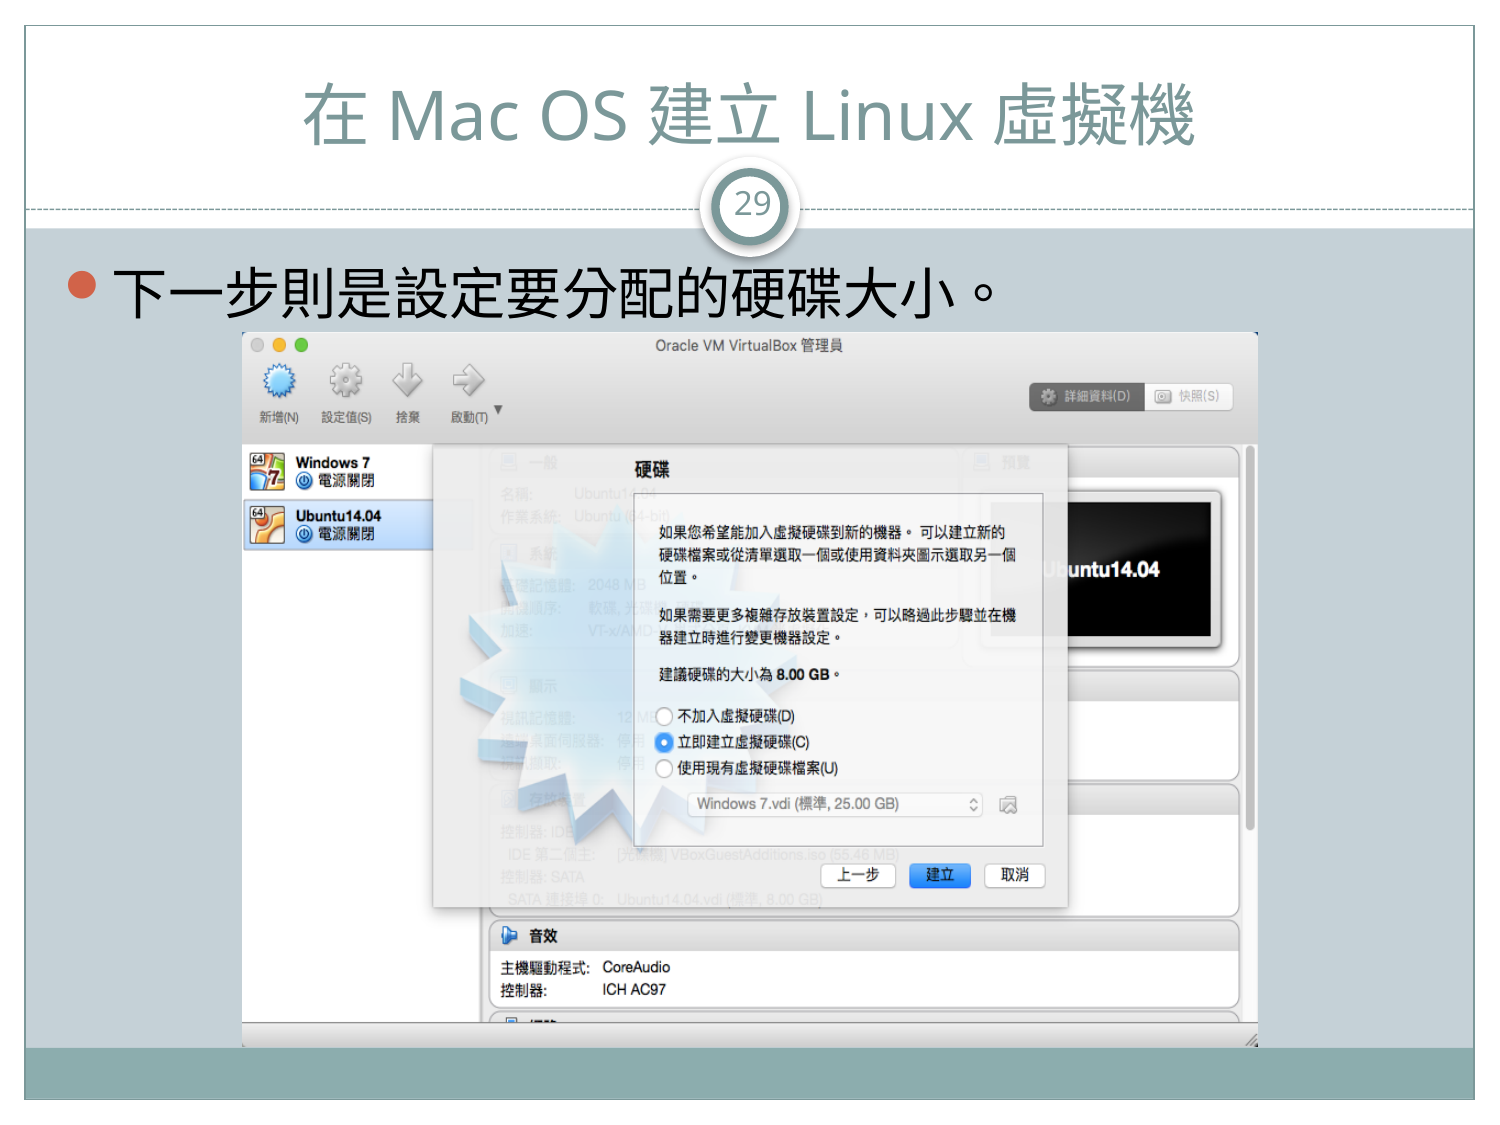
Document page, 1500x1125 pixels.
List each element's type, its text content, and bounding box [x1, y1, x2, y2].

slide_number 29 [715, 168, 791, 241]
list 下一步則是設定要分配的硬碟大小。 [49, 250, 1445, 1001]
title 在Mac OS建立Linux虛擬機 [49, 37, 1450, 162]
picture [241, 331, 1259, 1047]
